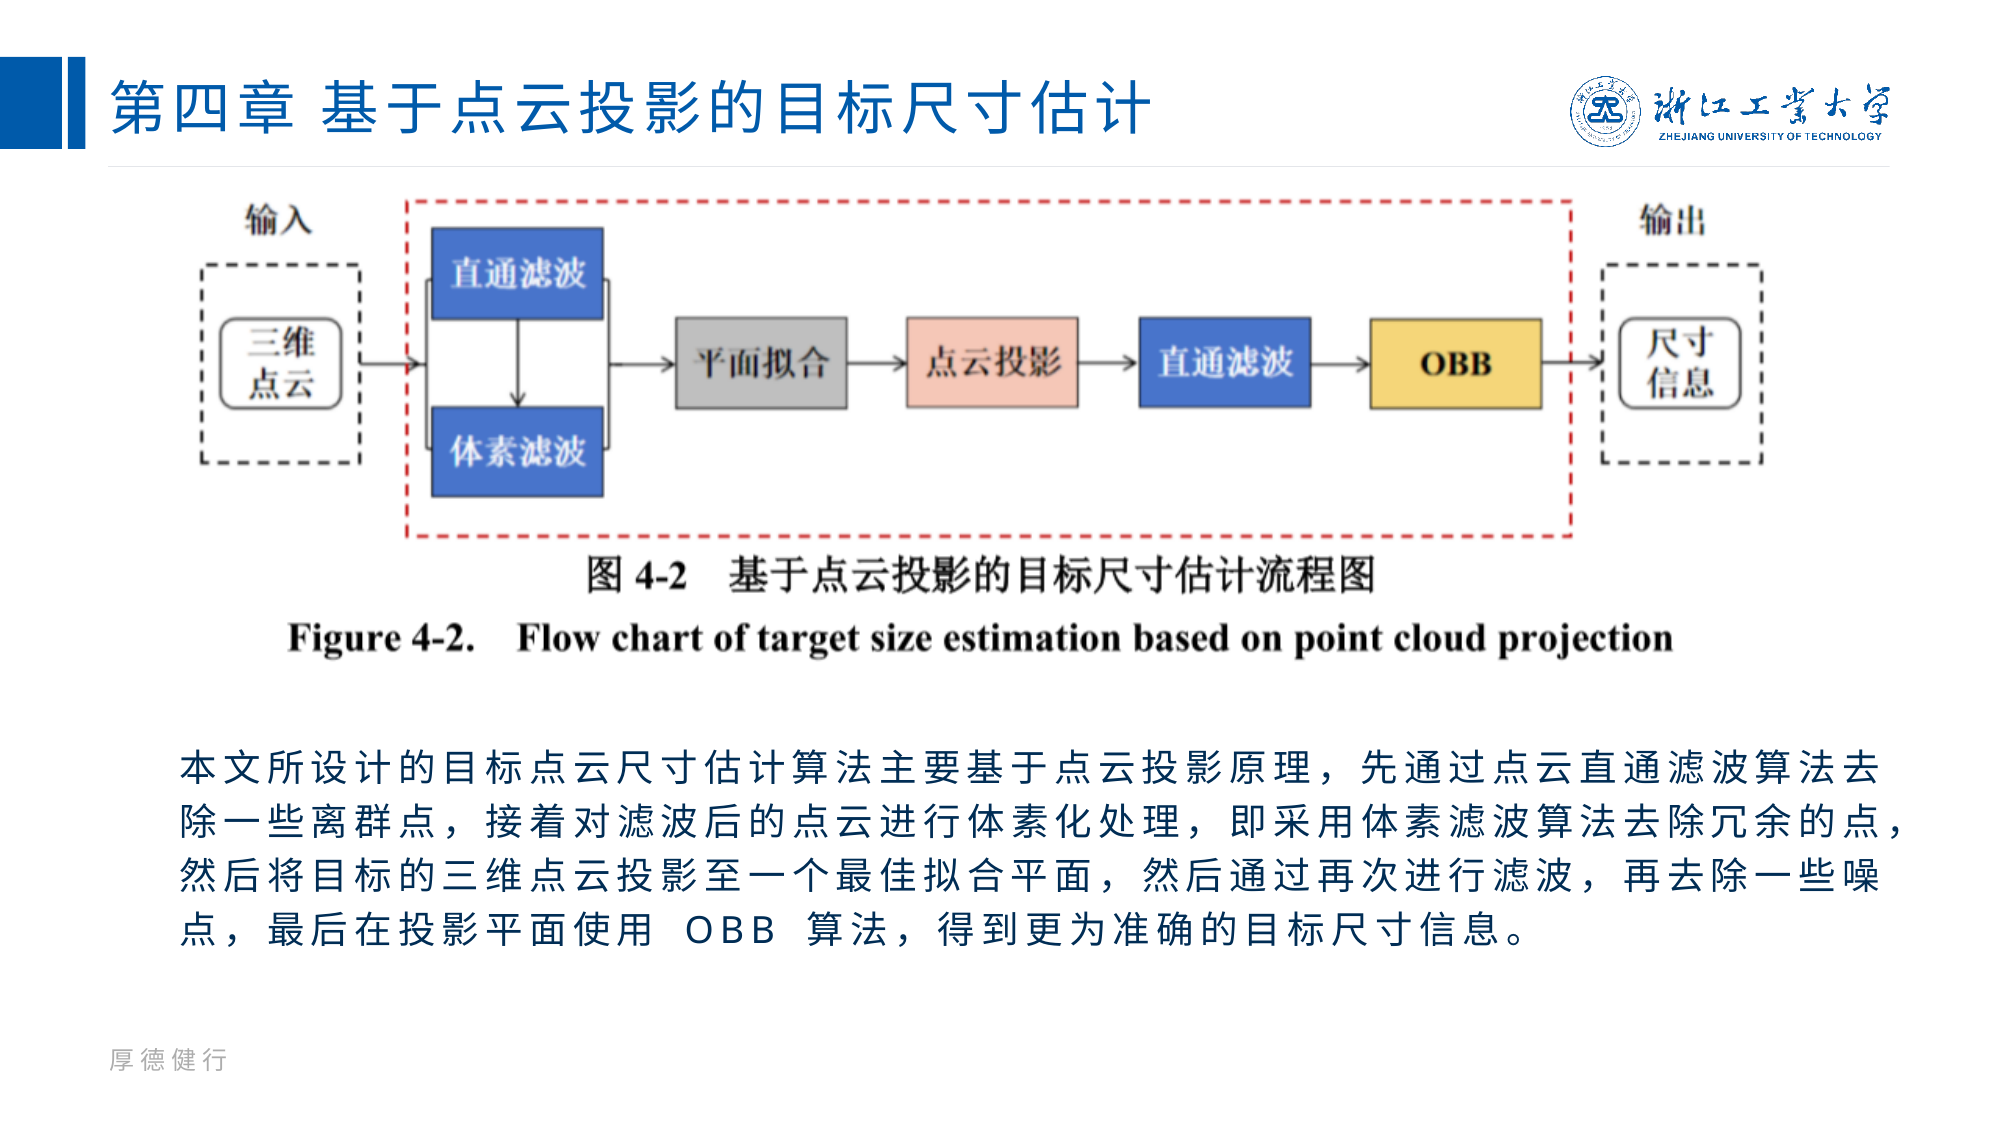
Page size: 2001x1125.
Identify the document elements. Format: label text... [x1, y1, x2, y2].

picture [153, 167, 1828, 693]
picture [1624, 76, 1890, 147]
title 第四章 基于点云投影的目标尺寸估计 [108, 56, 1624, 166]
text_box 本文所设计的目标点云尺寸估计算法主要基于点云投影原理，先通过点云直通滤波算法去除一些离群点，接着对滤波后的点云进行体素化处理，即采用体素滤波算法去除冗余的点，然后将目标的三维点云投影至一个最佳拟合平面，然后通过再次进行滤波，再去除一些噪点，最后在投影平面使用 OBB 算法，得到更为准确的目标尺寸信息。 [179, 734, 1896, 951]
